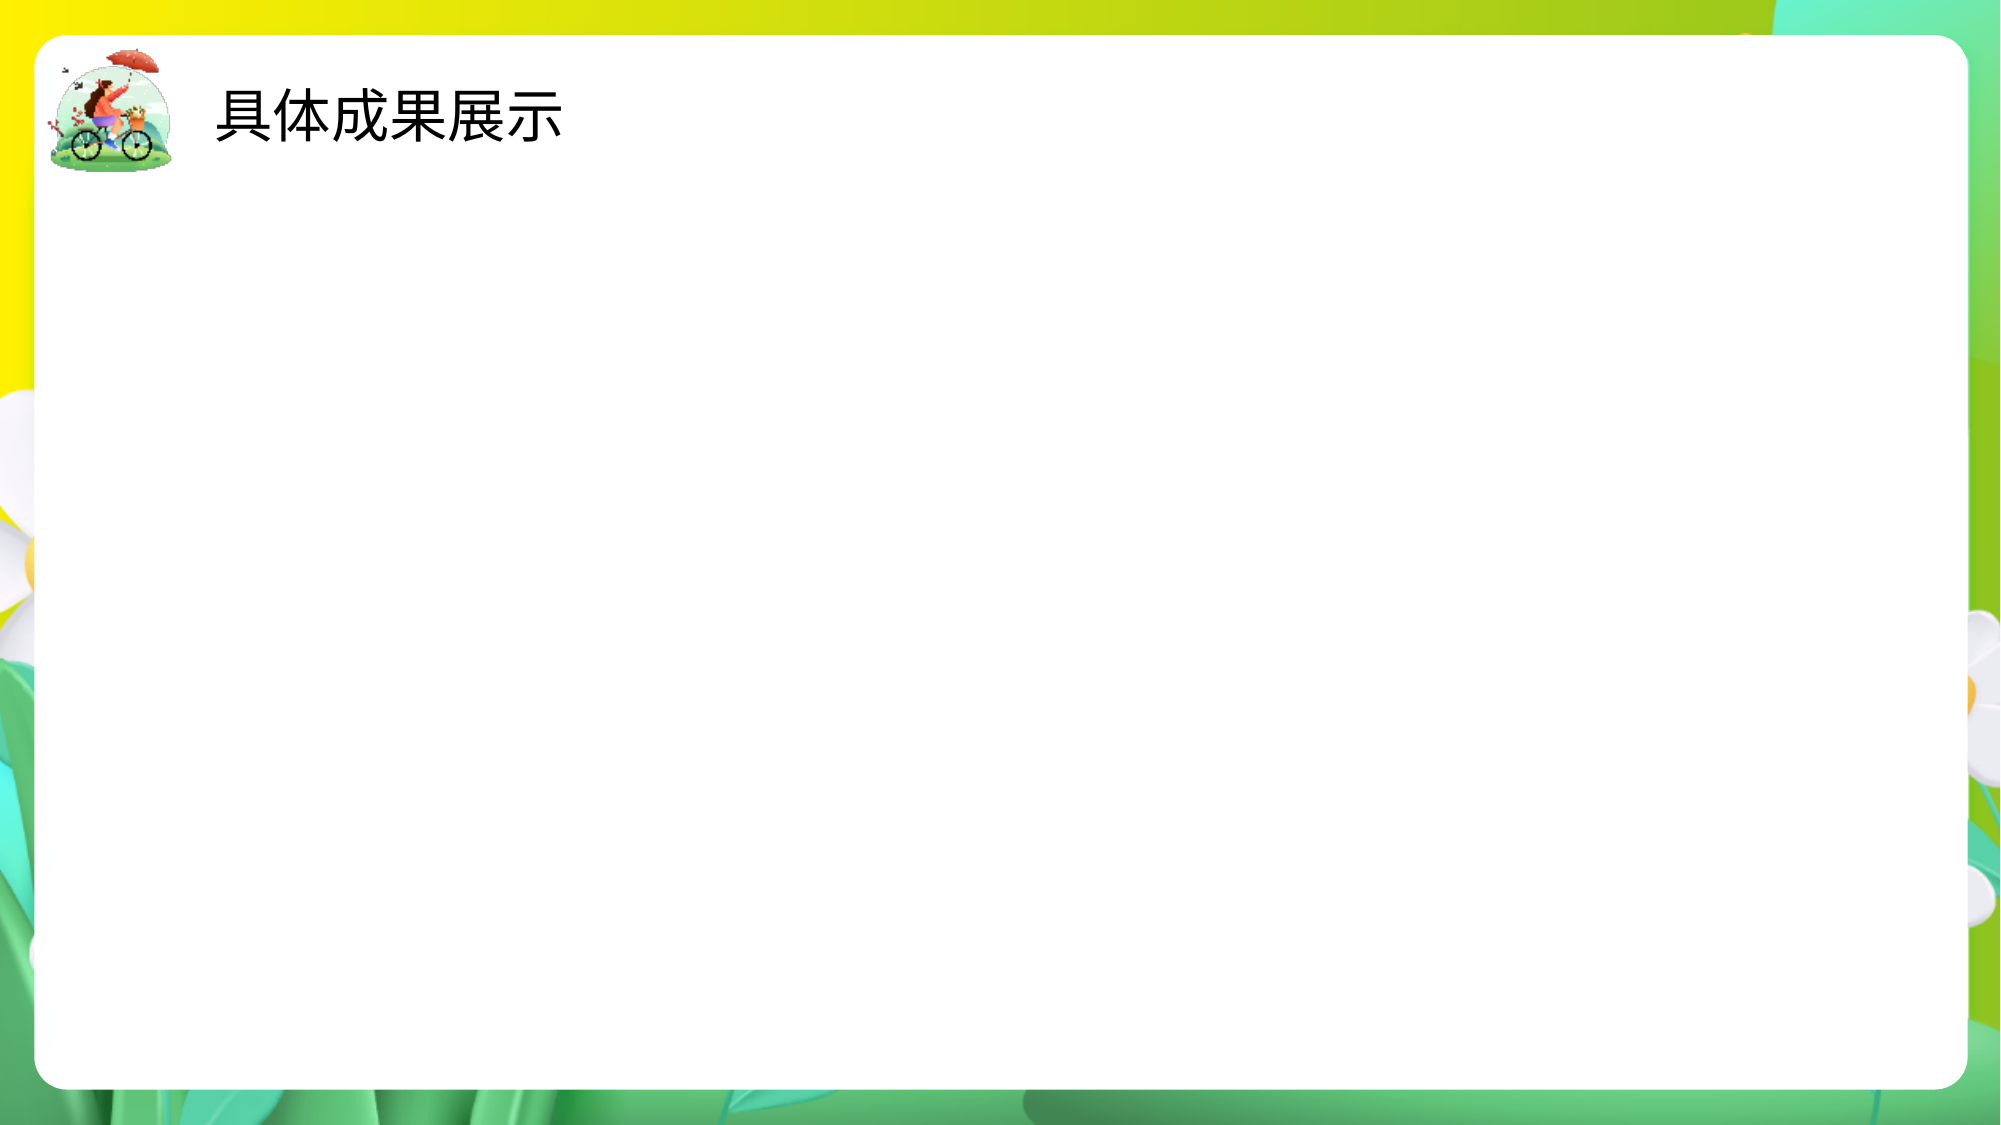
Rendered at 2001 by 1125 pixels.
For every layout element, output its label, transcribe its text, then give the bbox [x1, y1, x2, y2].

text_box [176, 67, 668, 181]
text_box 具体成果展示 [200, 71, 636, 157]
picture [0, 0, 2001, 1125]
